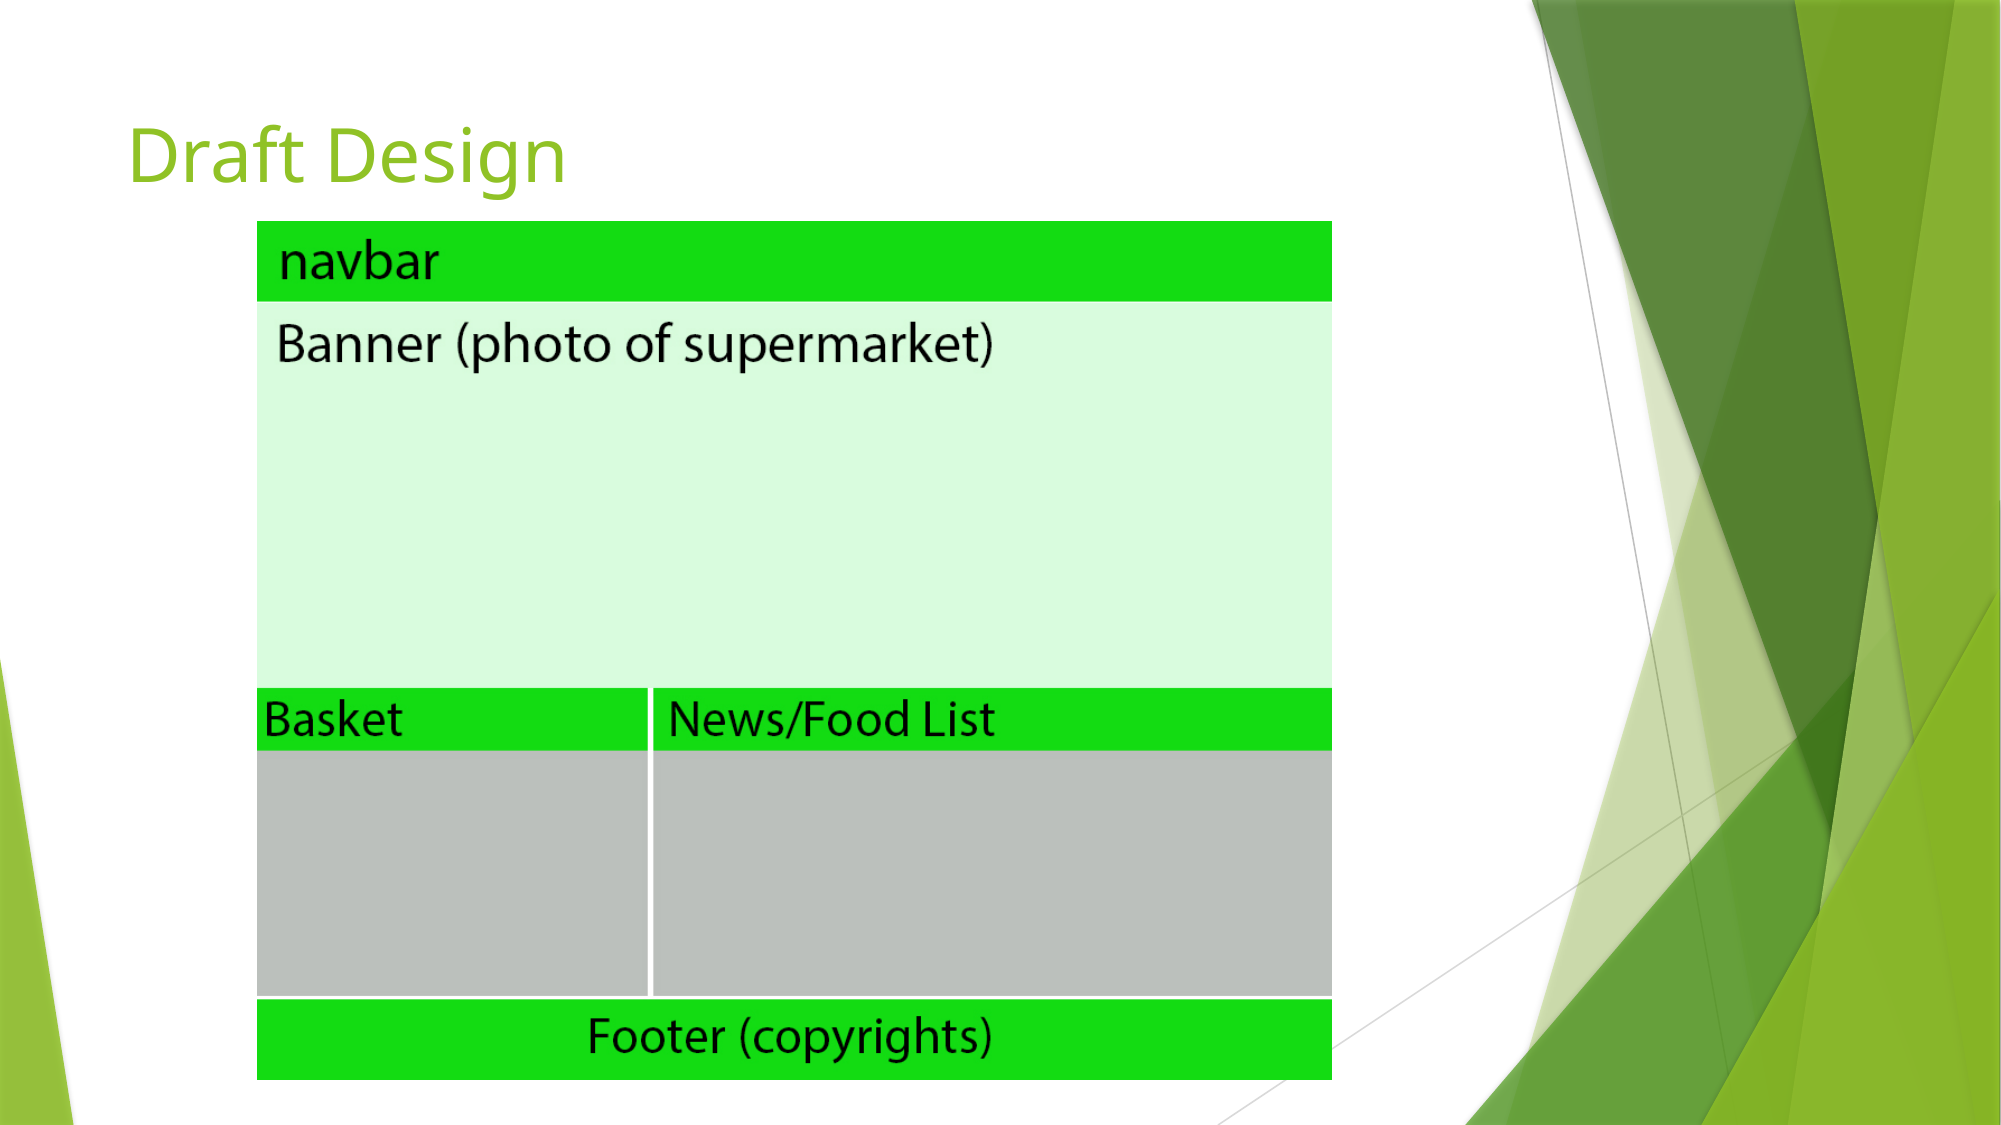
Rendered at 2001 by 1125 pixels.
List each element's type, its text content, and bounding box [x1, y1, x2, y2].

picture [256, 220, 1332, 1081]
title Draft Design [111, 99, 1522, 317]
